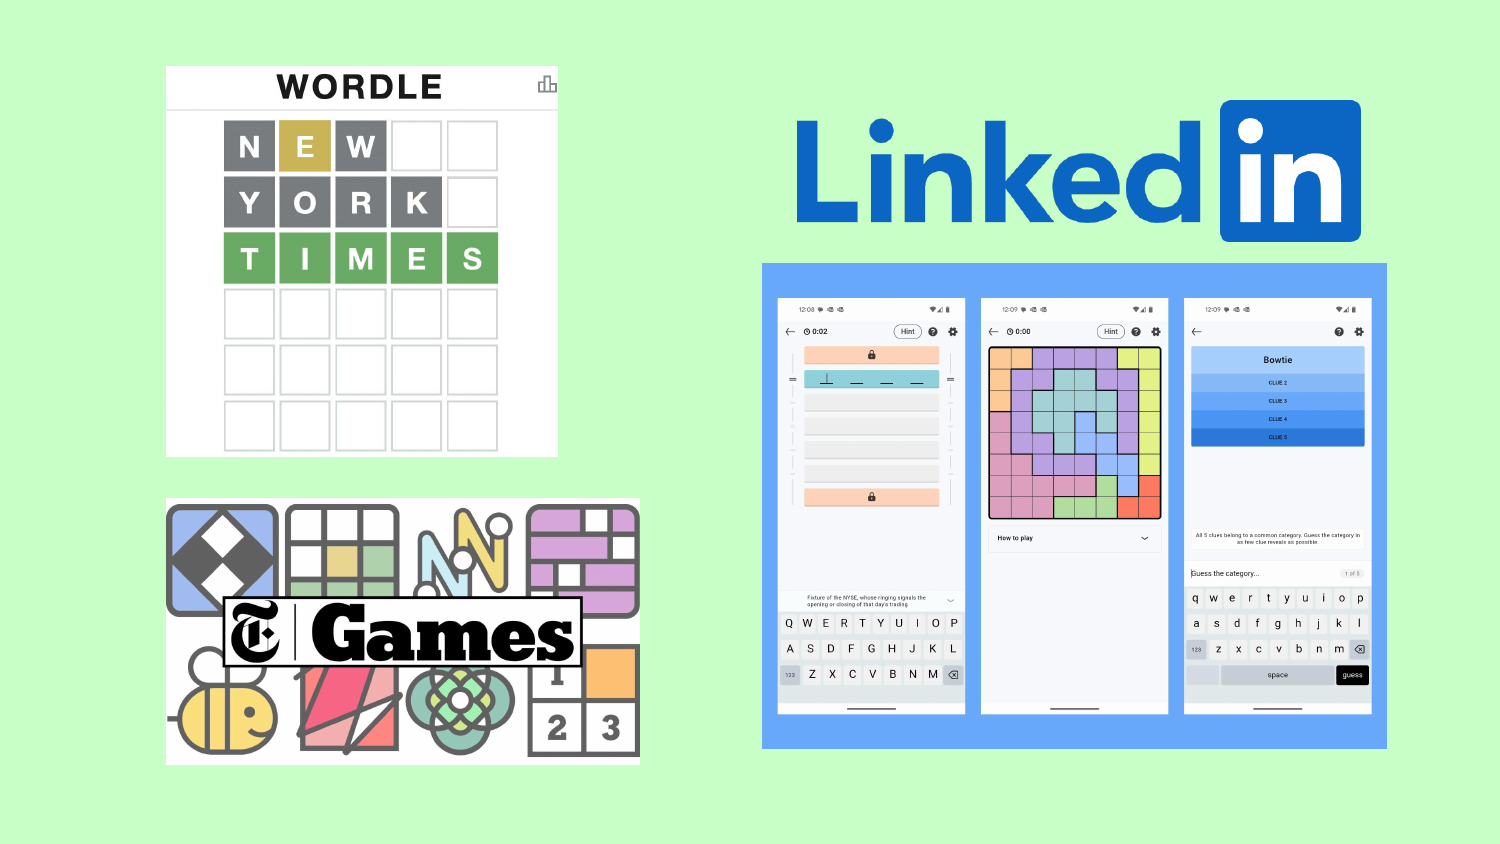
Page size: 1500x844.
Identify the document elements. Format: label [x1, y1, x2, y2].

picture [762, 263, 1387, 750]
picture [166, 0, 1500, 458]
picture [166, 498, 640, 765]
